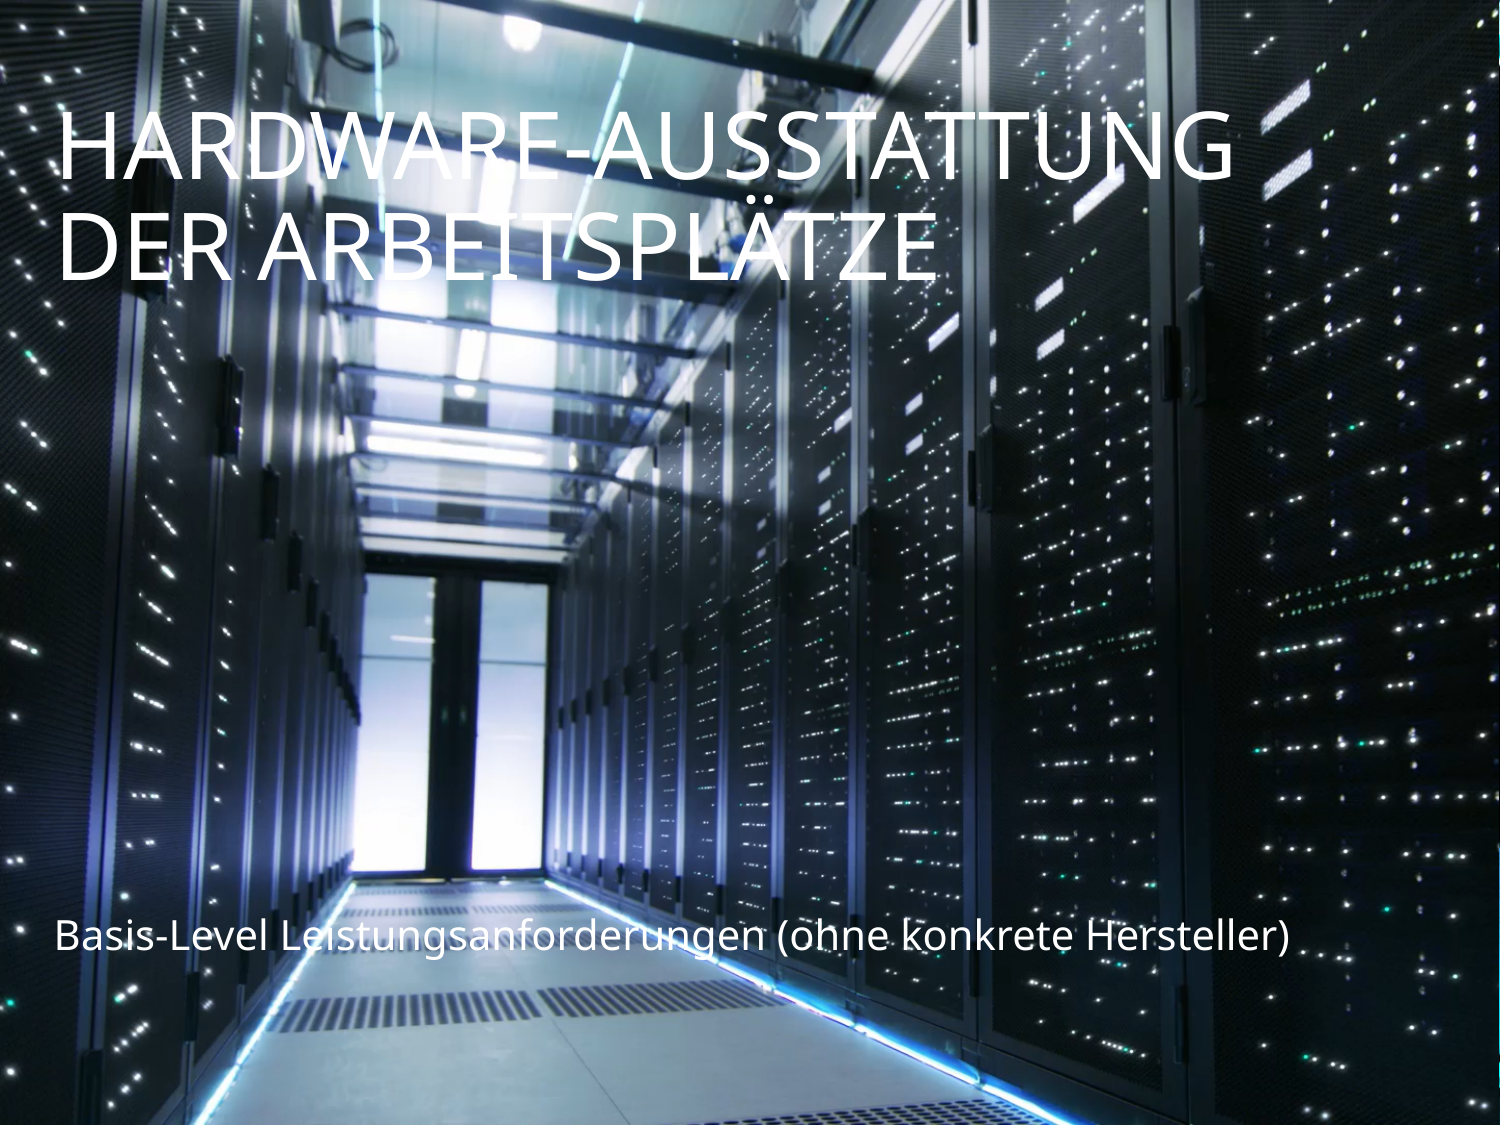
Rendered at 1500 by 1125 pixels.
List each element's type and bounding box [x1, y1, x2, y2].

text_box [0, 0, 1500, 1125]
